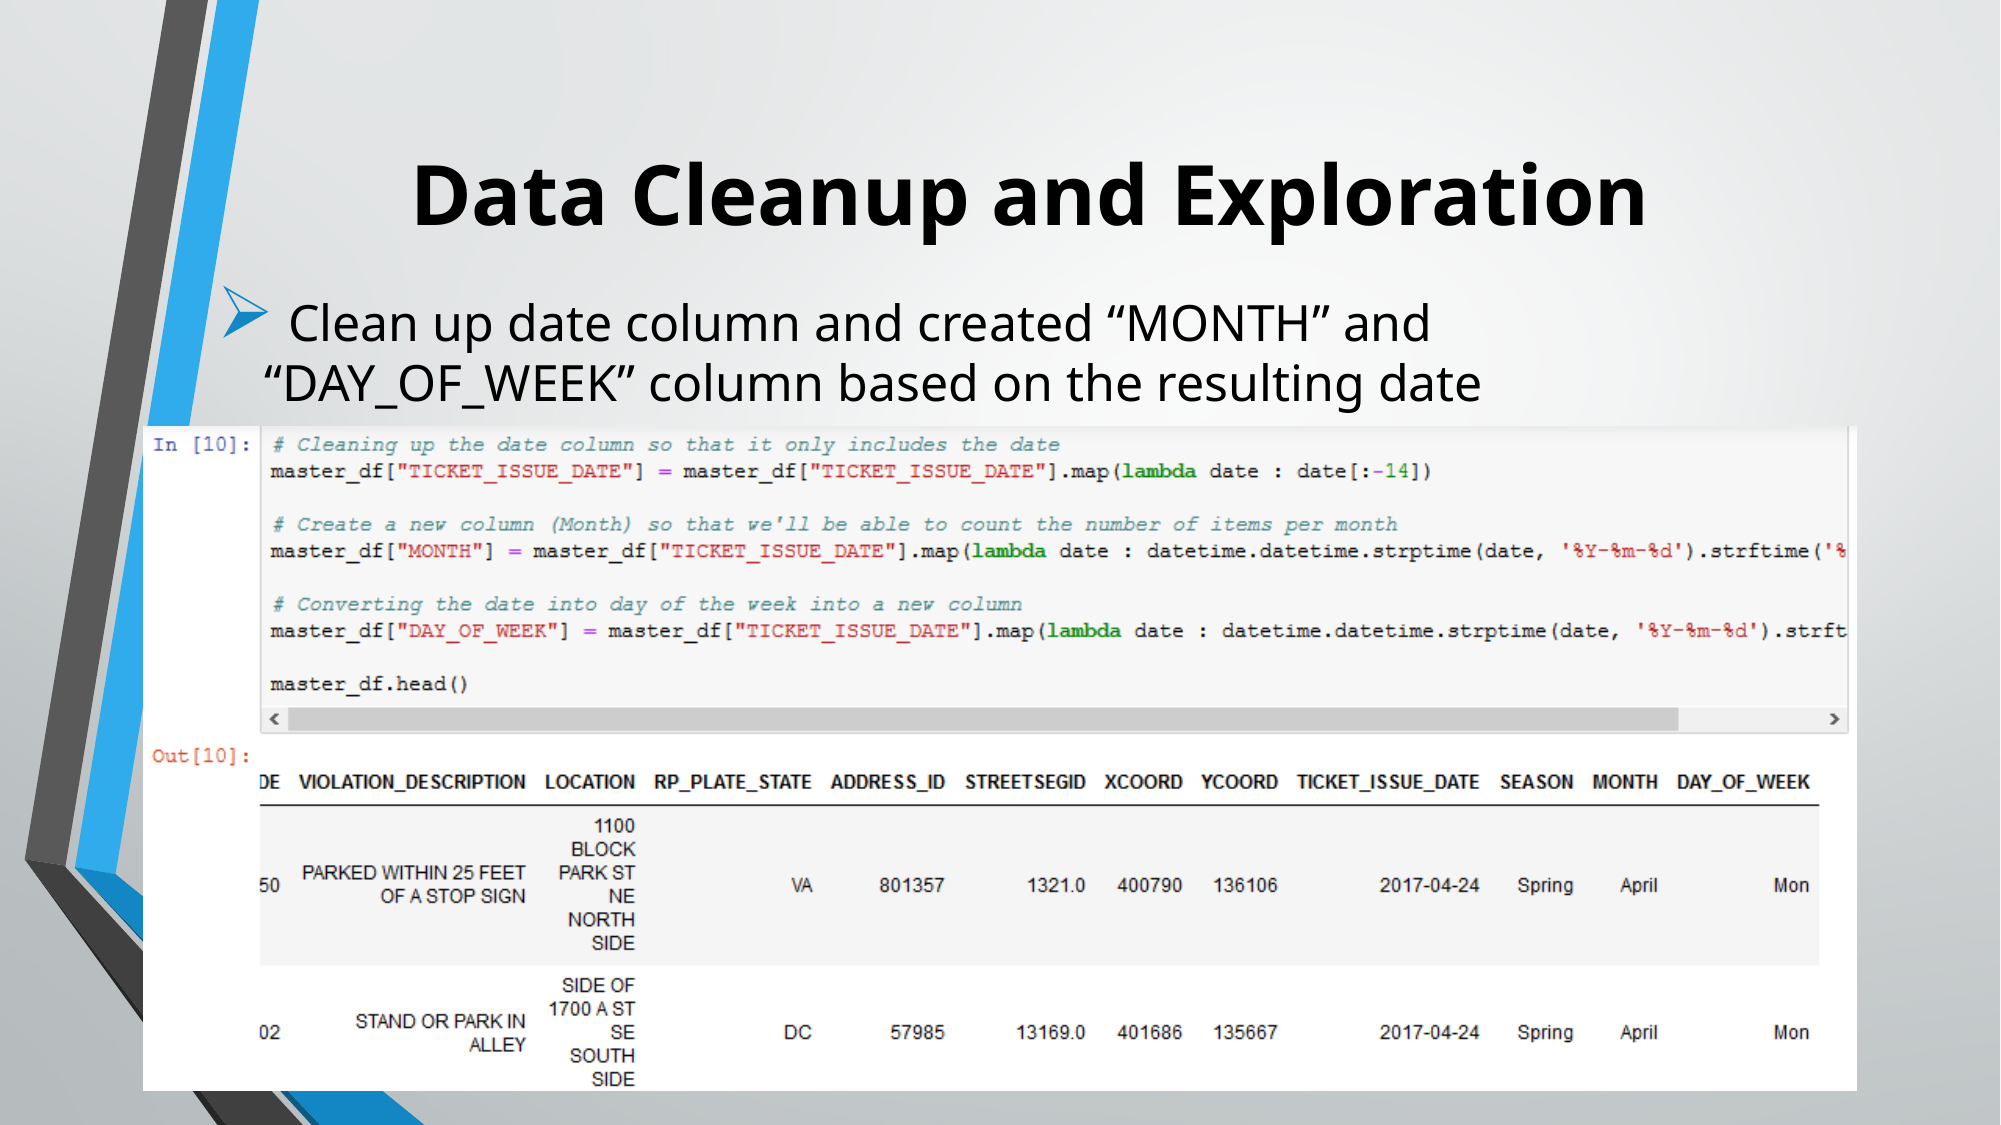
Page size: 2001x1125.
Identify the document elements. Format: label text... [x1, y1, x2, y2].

picture [143, 425, 1857, 1091]
title Data Cleanup and Exploration [168, 108, 1893, 277]
list Clean up date column and created “MONTH” and “DAY_OF_WEEK” column based on the resulting date [202, 148, 1798, 425]
